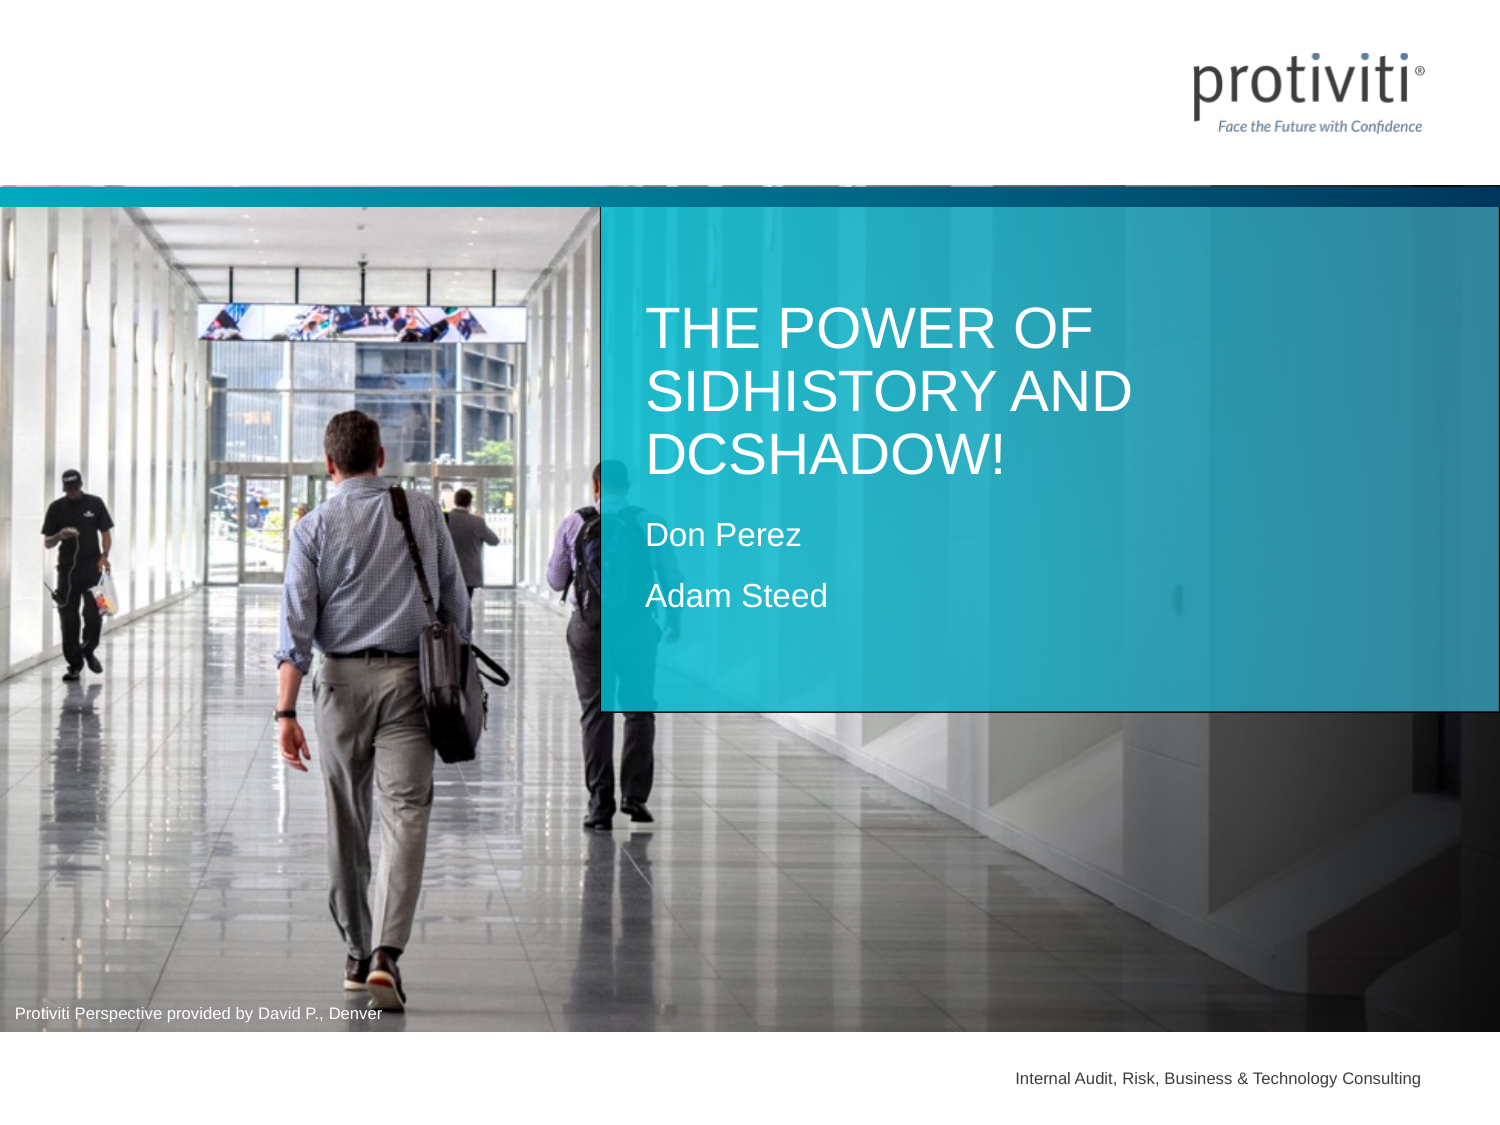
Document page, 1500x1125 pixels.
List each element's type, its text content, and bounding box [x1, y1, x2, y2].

picture [1193, 53, 1425, 134]
picture [0, 206, 1500, 1032]
title The Power of sidhistory and DCShadow! [599, 187, 1407, 503]
subtitle Don Perez Adam Steed [600, 502, 1407, 713]
